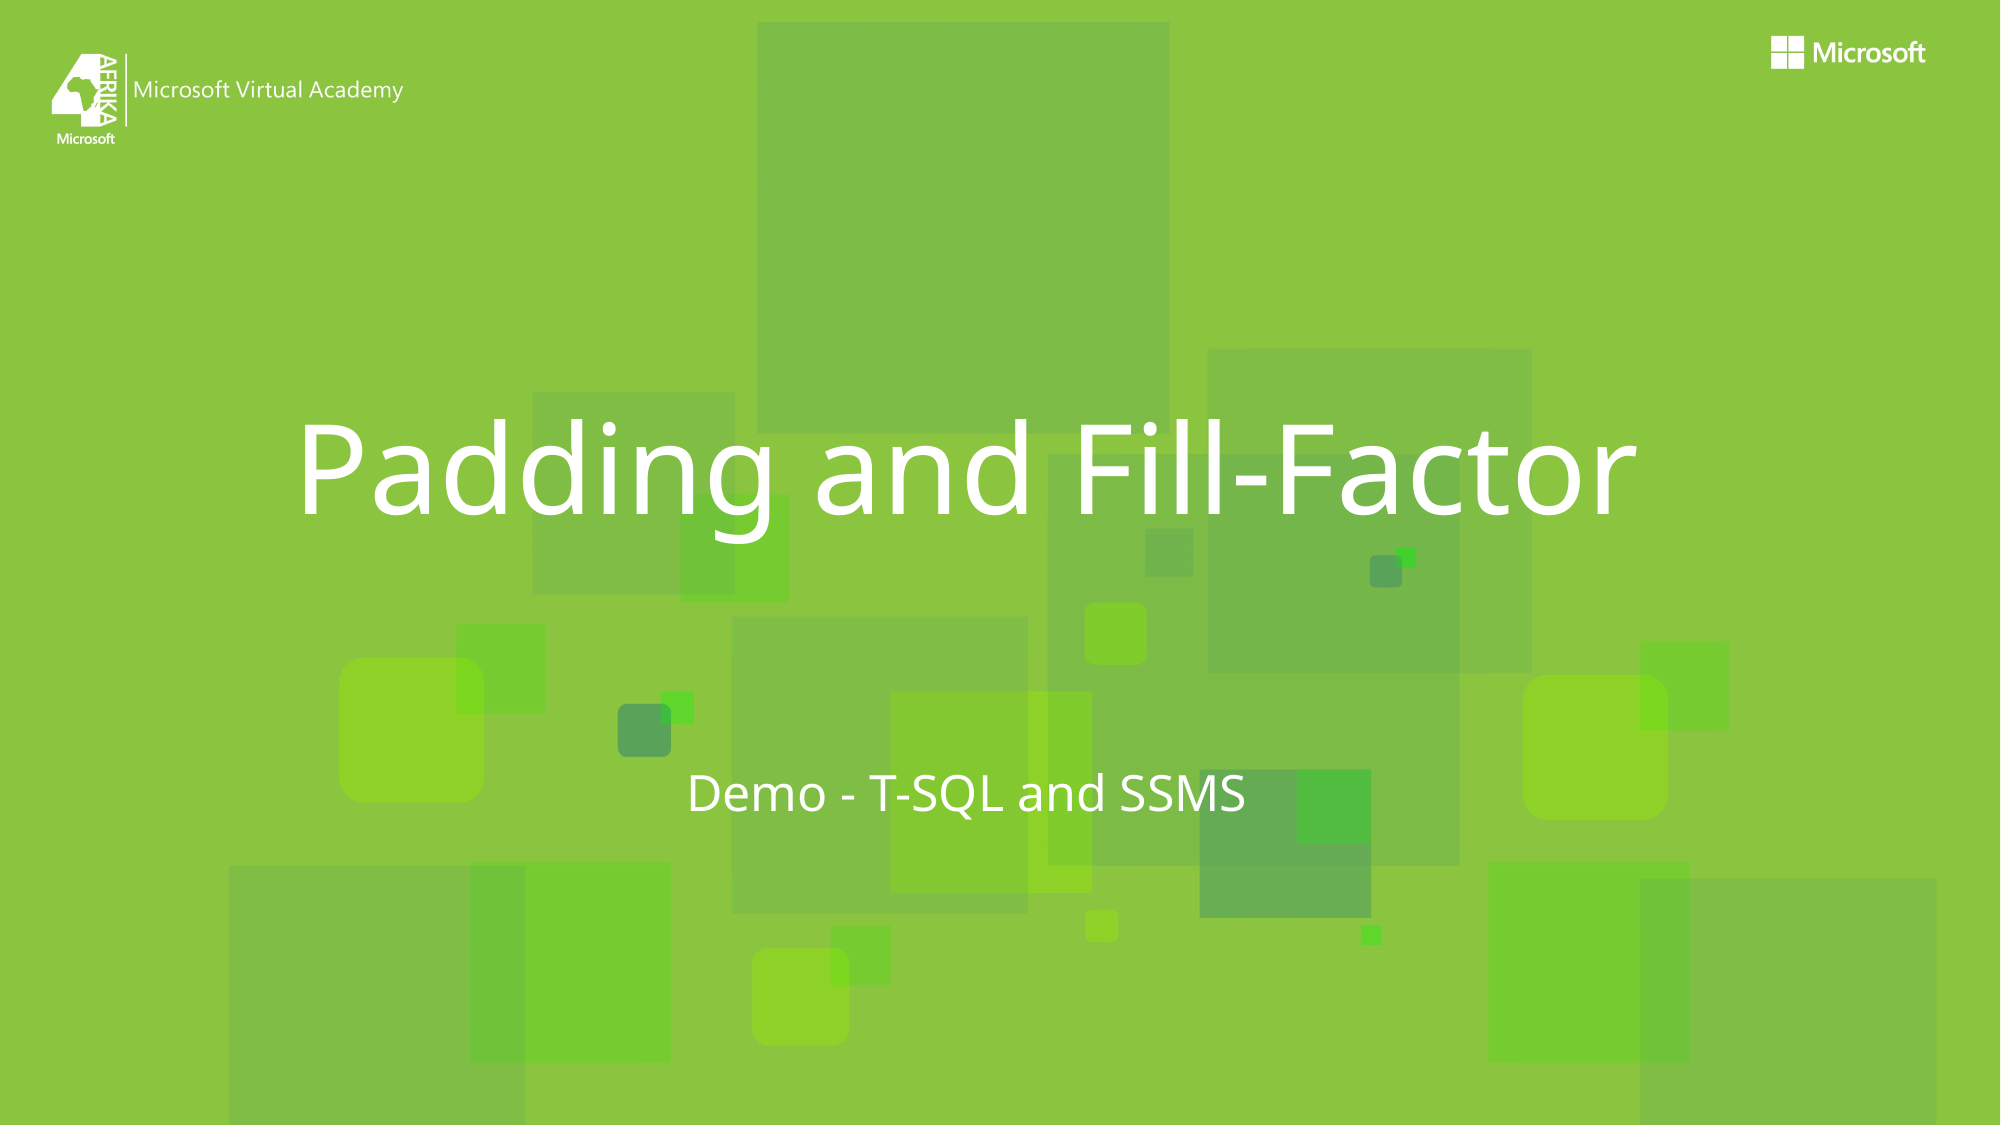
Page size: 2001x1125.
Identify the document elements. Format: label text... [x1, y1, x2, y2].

title Padding and Fill-Factor [216, 278, 1717, 670]
subtitle Demo - T-SQL and SSMS [216, 685, 1717, 906]
picture [0, 0, 2001, 1125]
